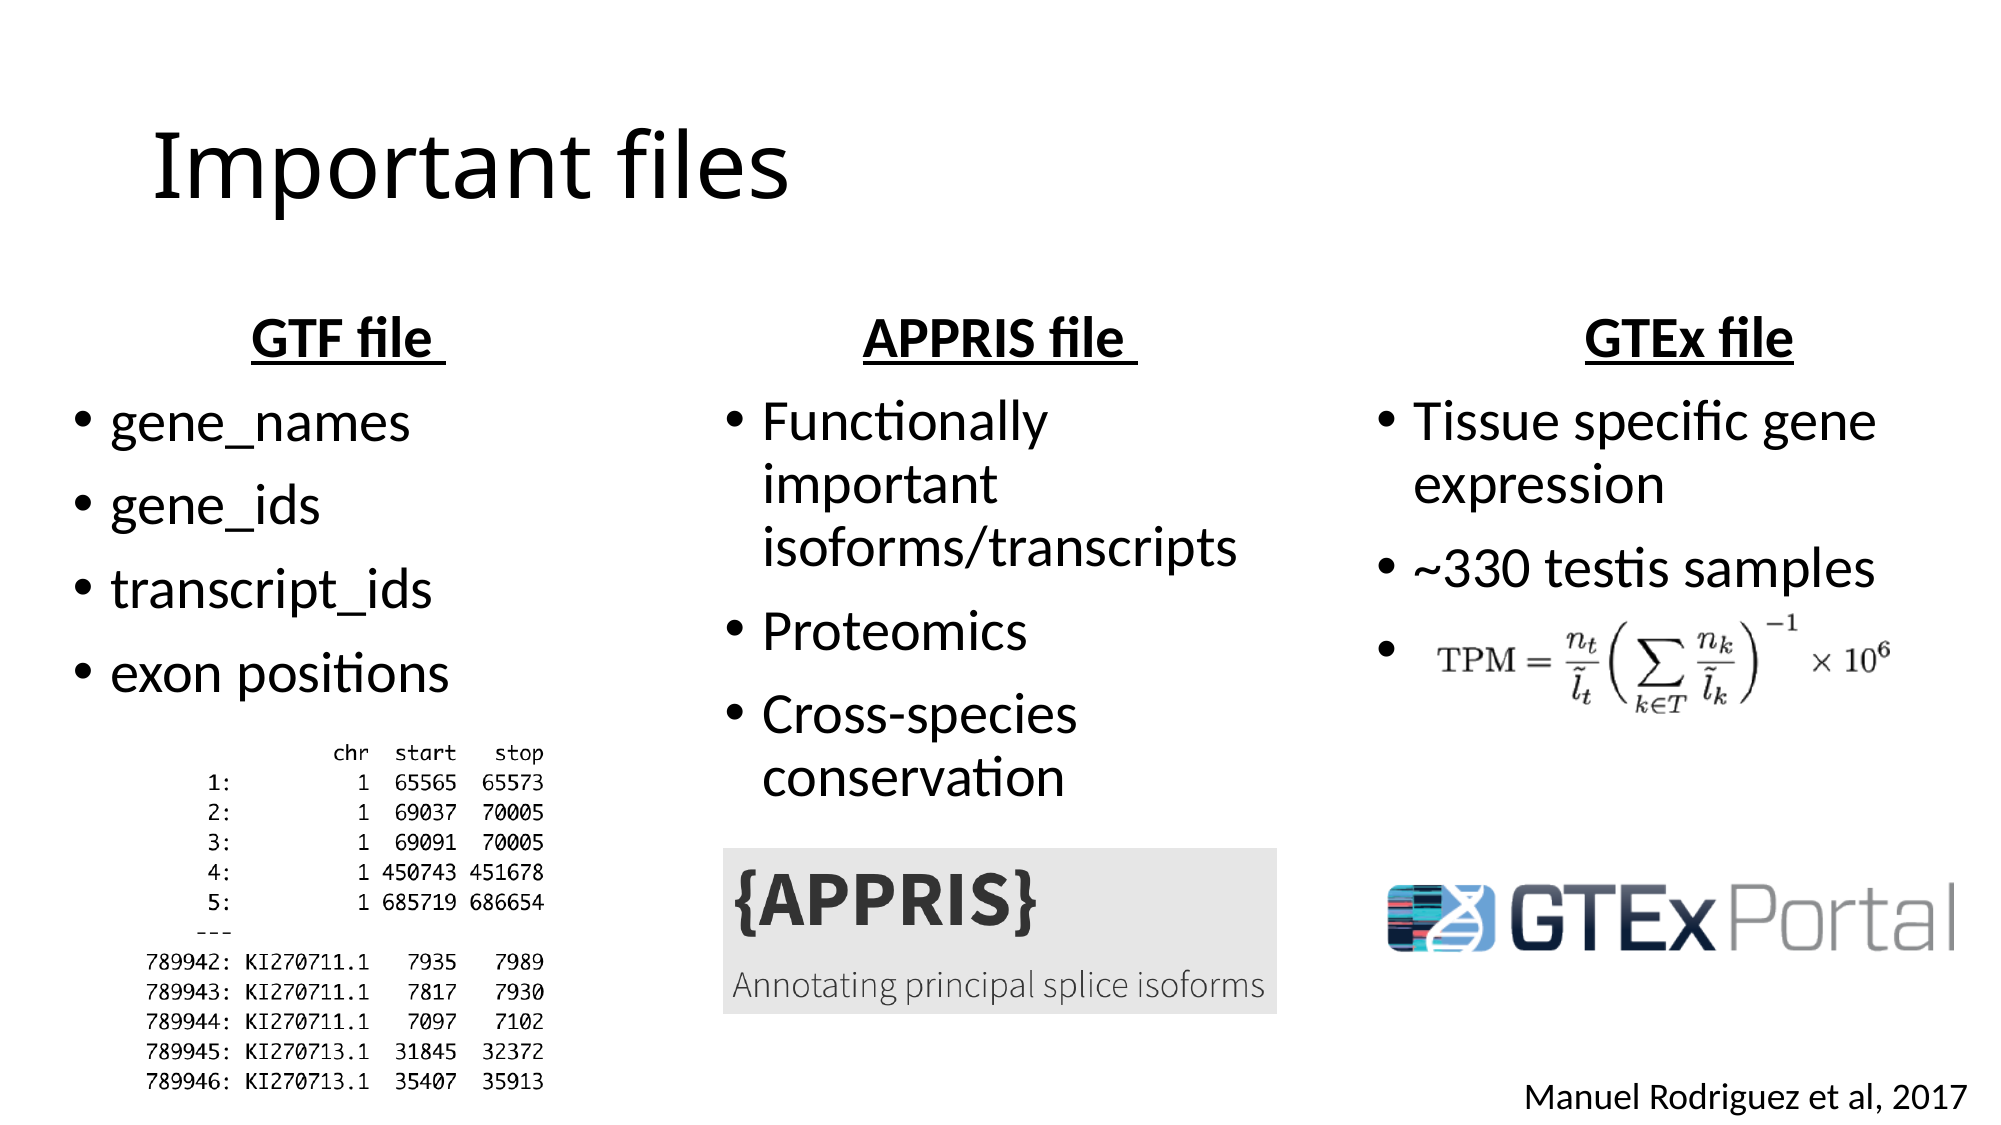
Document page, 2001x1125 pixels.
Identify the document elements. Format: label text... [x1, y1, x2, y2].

picture [1428, 602, 1913, 724]
picture [139, 741, 559, 1095]
text_box GTEx file Tissue specific gene expression ~330 testis samples [1361, 299, 1943, 1014]
list GTF file gene_names gene_ids transcript_ids exon positions [57, 299, 640, 1014]
text_box APPRIS file Functionally important isoforms/transcripts Proteomics Cross-species conservation [709, 299, 1292, 1014]
title Important files [137, 59, 1863, 278]
text_box Manuel Rodriguez et al, 2017 [1509, 1064, 1984, 1125]
picture [723, 848, 1277, 1014]
picture [1386, 881, 1954, 956]
